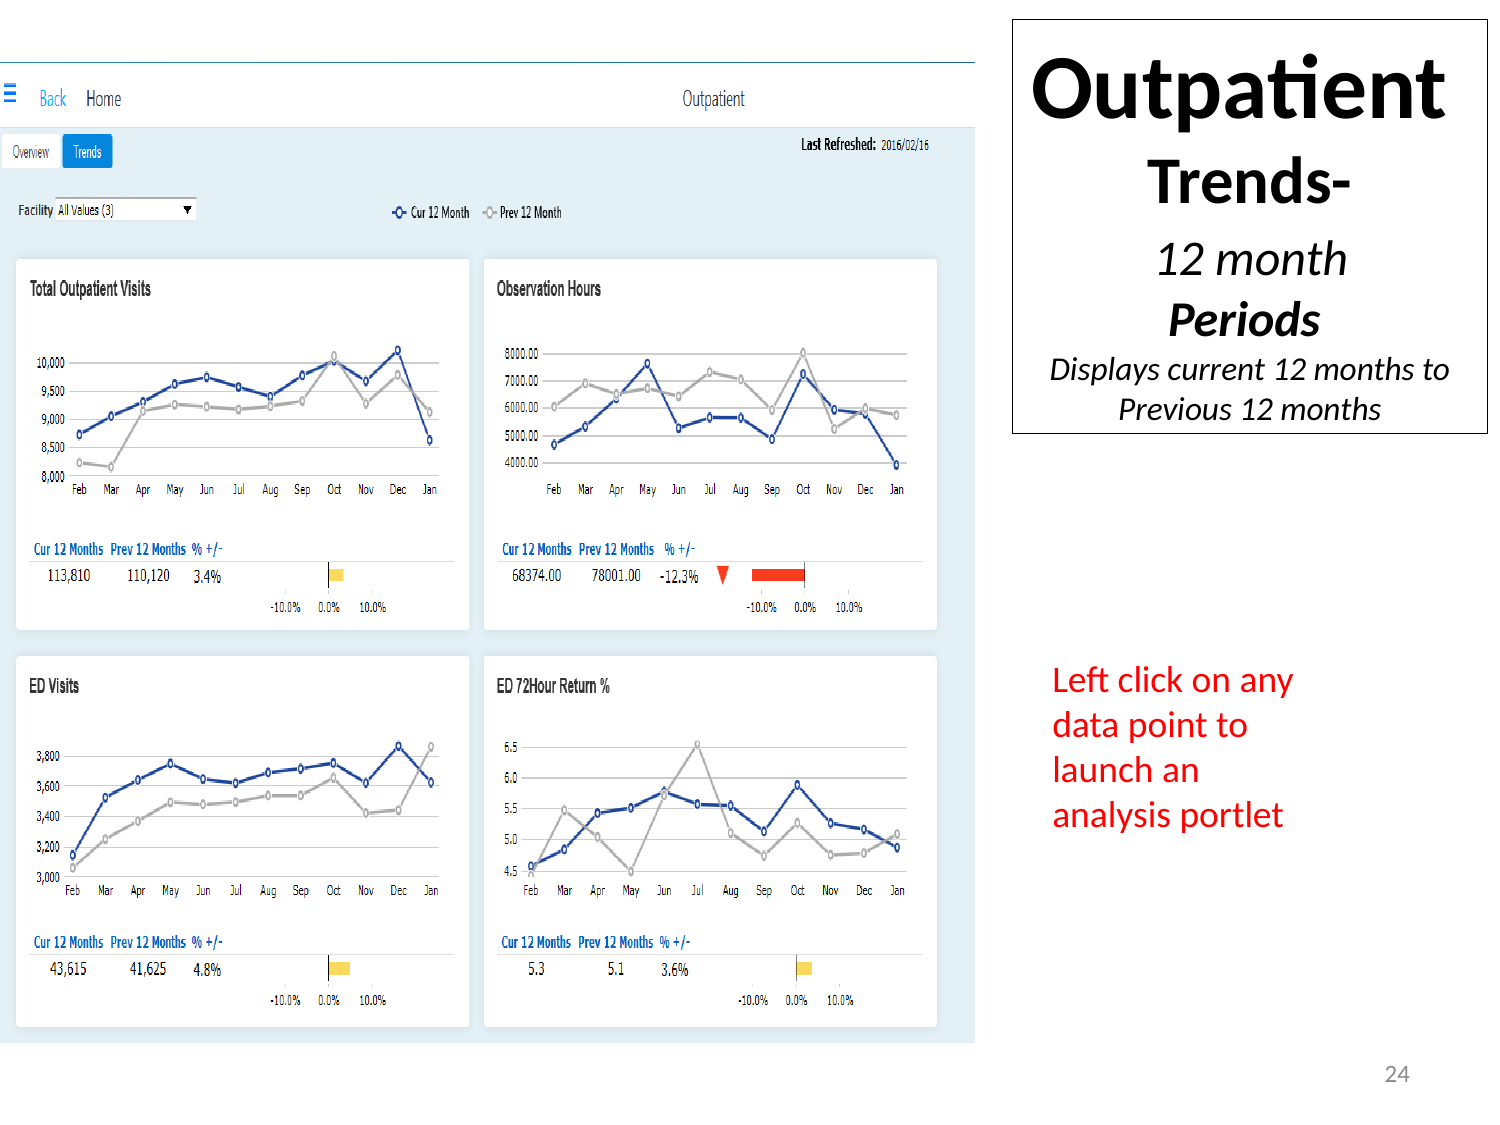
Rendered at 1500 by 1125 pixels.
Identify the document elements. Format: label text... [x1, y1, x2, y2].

slide_number 24 [1074, 1042, 1425, 1103]
text_box Left click on any data point to launch an analysis portlet [1037, 647, 1313, 843]
picture [0, 62, 976, 1043]
text_box Outpatient Trends- 12 month Periods Displays current 12 months to Previous 12 months [1012, 19, 1488, 434]
